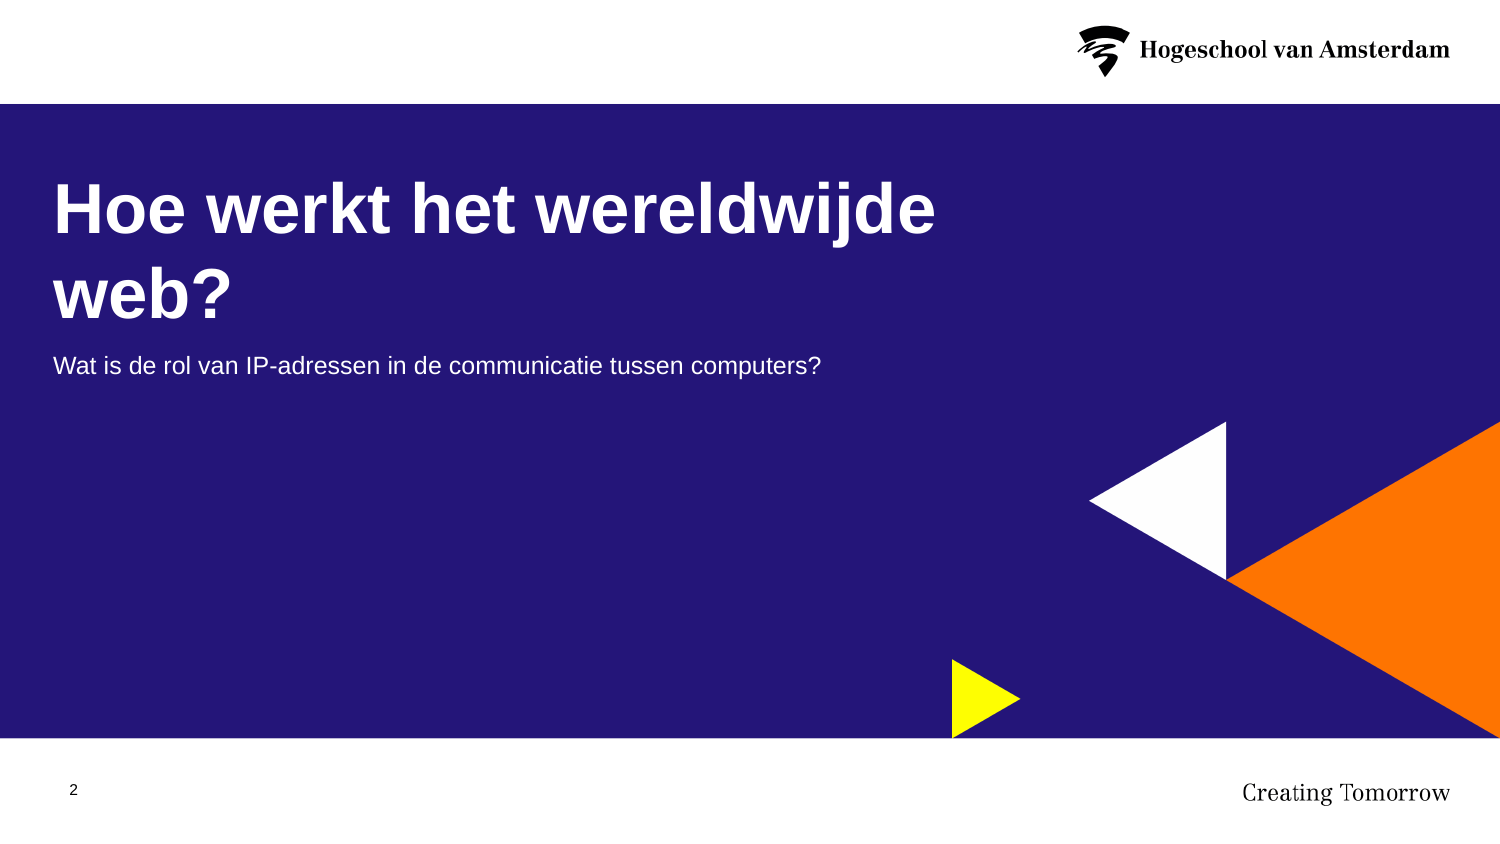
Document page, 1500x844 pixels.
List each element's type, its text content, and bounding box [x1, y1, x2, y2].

slide_number 2 [54, 767, 114, 813]
list Wat is de rol van IP-adressen in de communicatie tussen computers? [53, 346, 953, 422]
picture [0, 0, 1500, 844]
title Hoe werkt het wereldwijde web? [53, 163, 953, 346]
